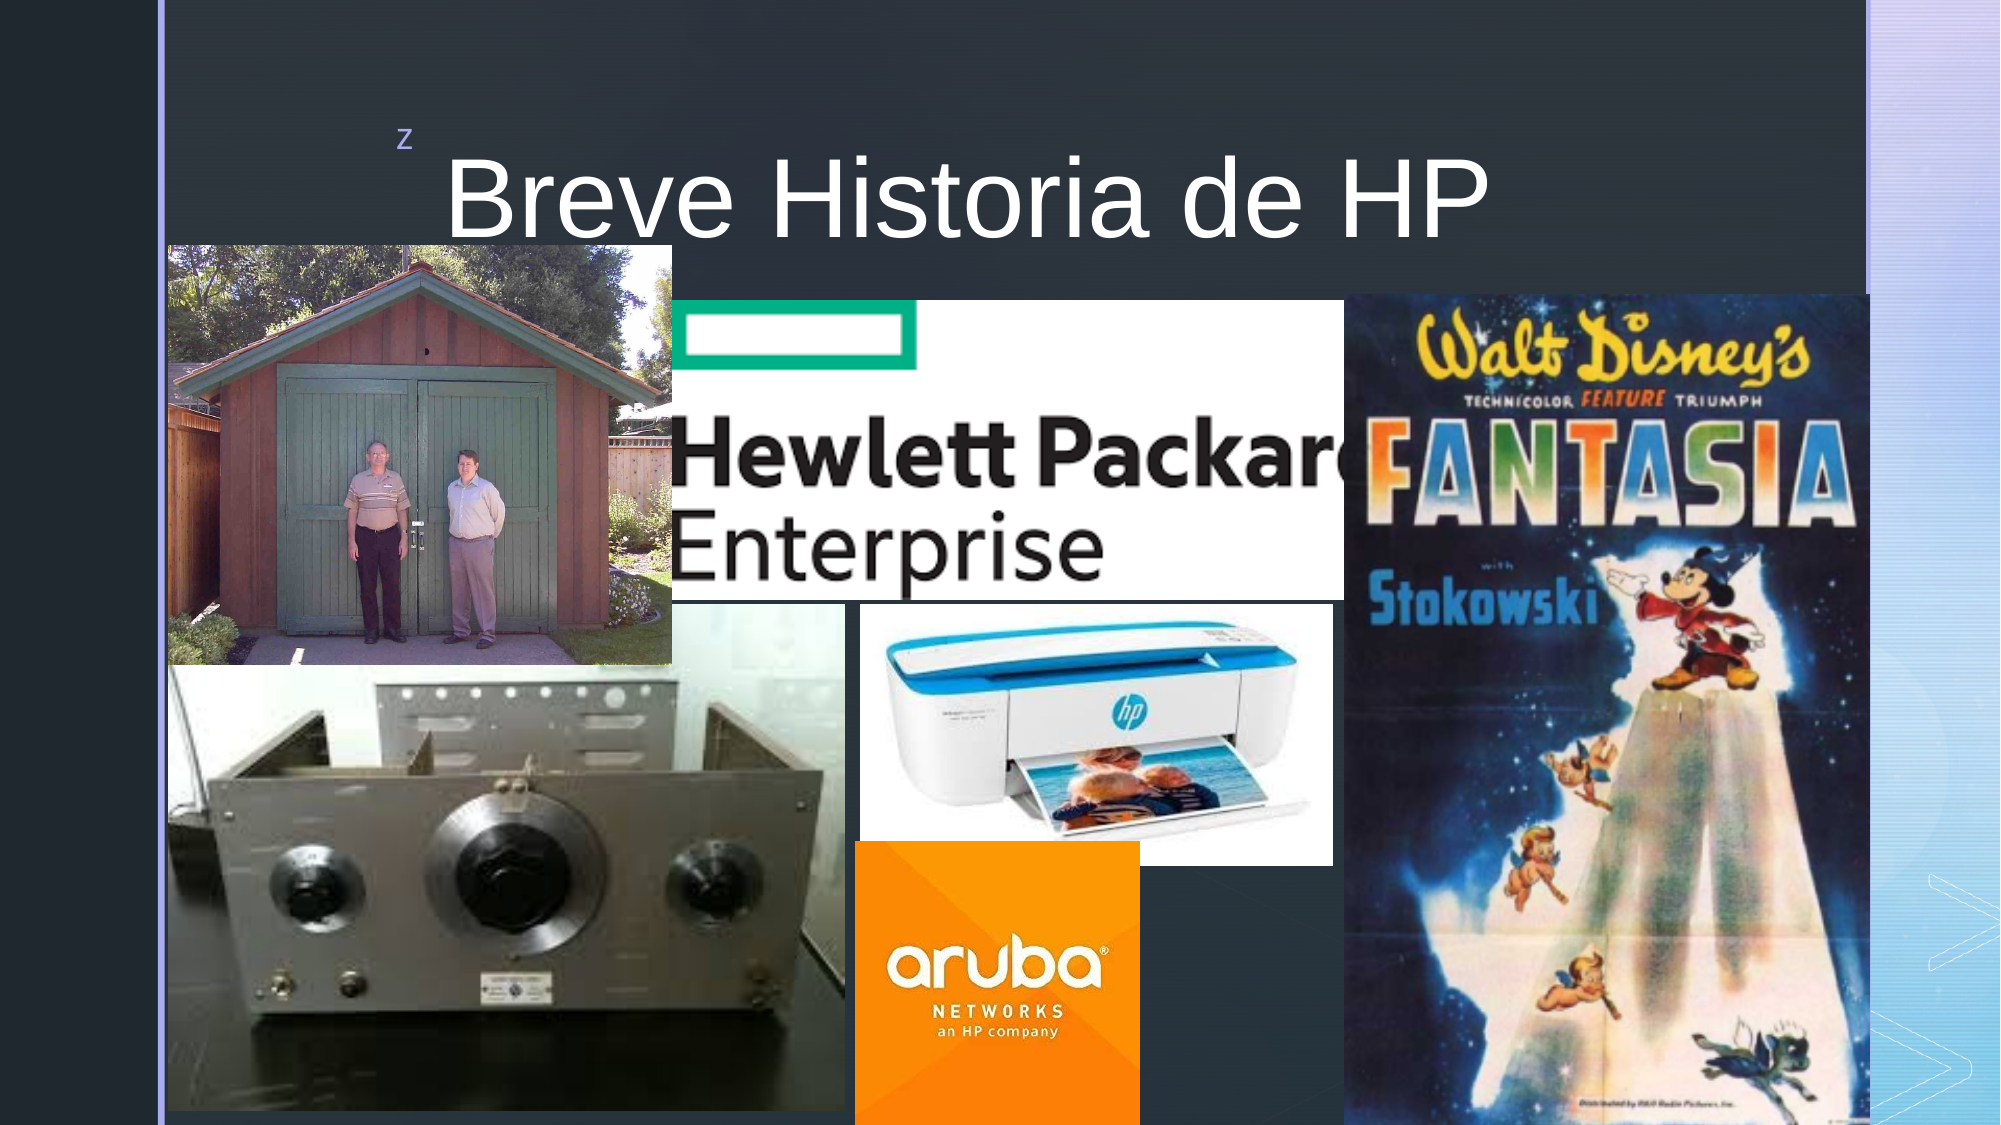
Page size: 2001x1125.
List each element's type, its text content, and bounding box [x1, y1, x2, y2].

picture [855, 604, 1333, 1125]
picture [168, 244, 1870, 1125]
title Breve Historia de HP [428, 132, 1734, 299]
picture [1871, 0, 2001, 1125]
